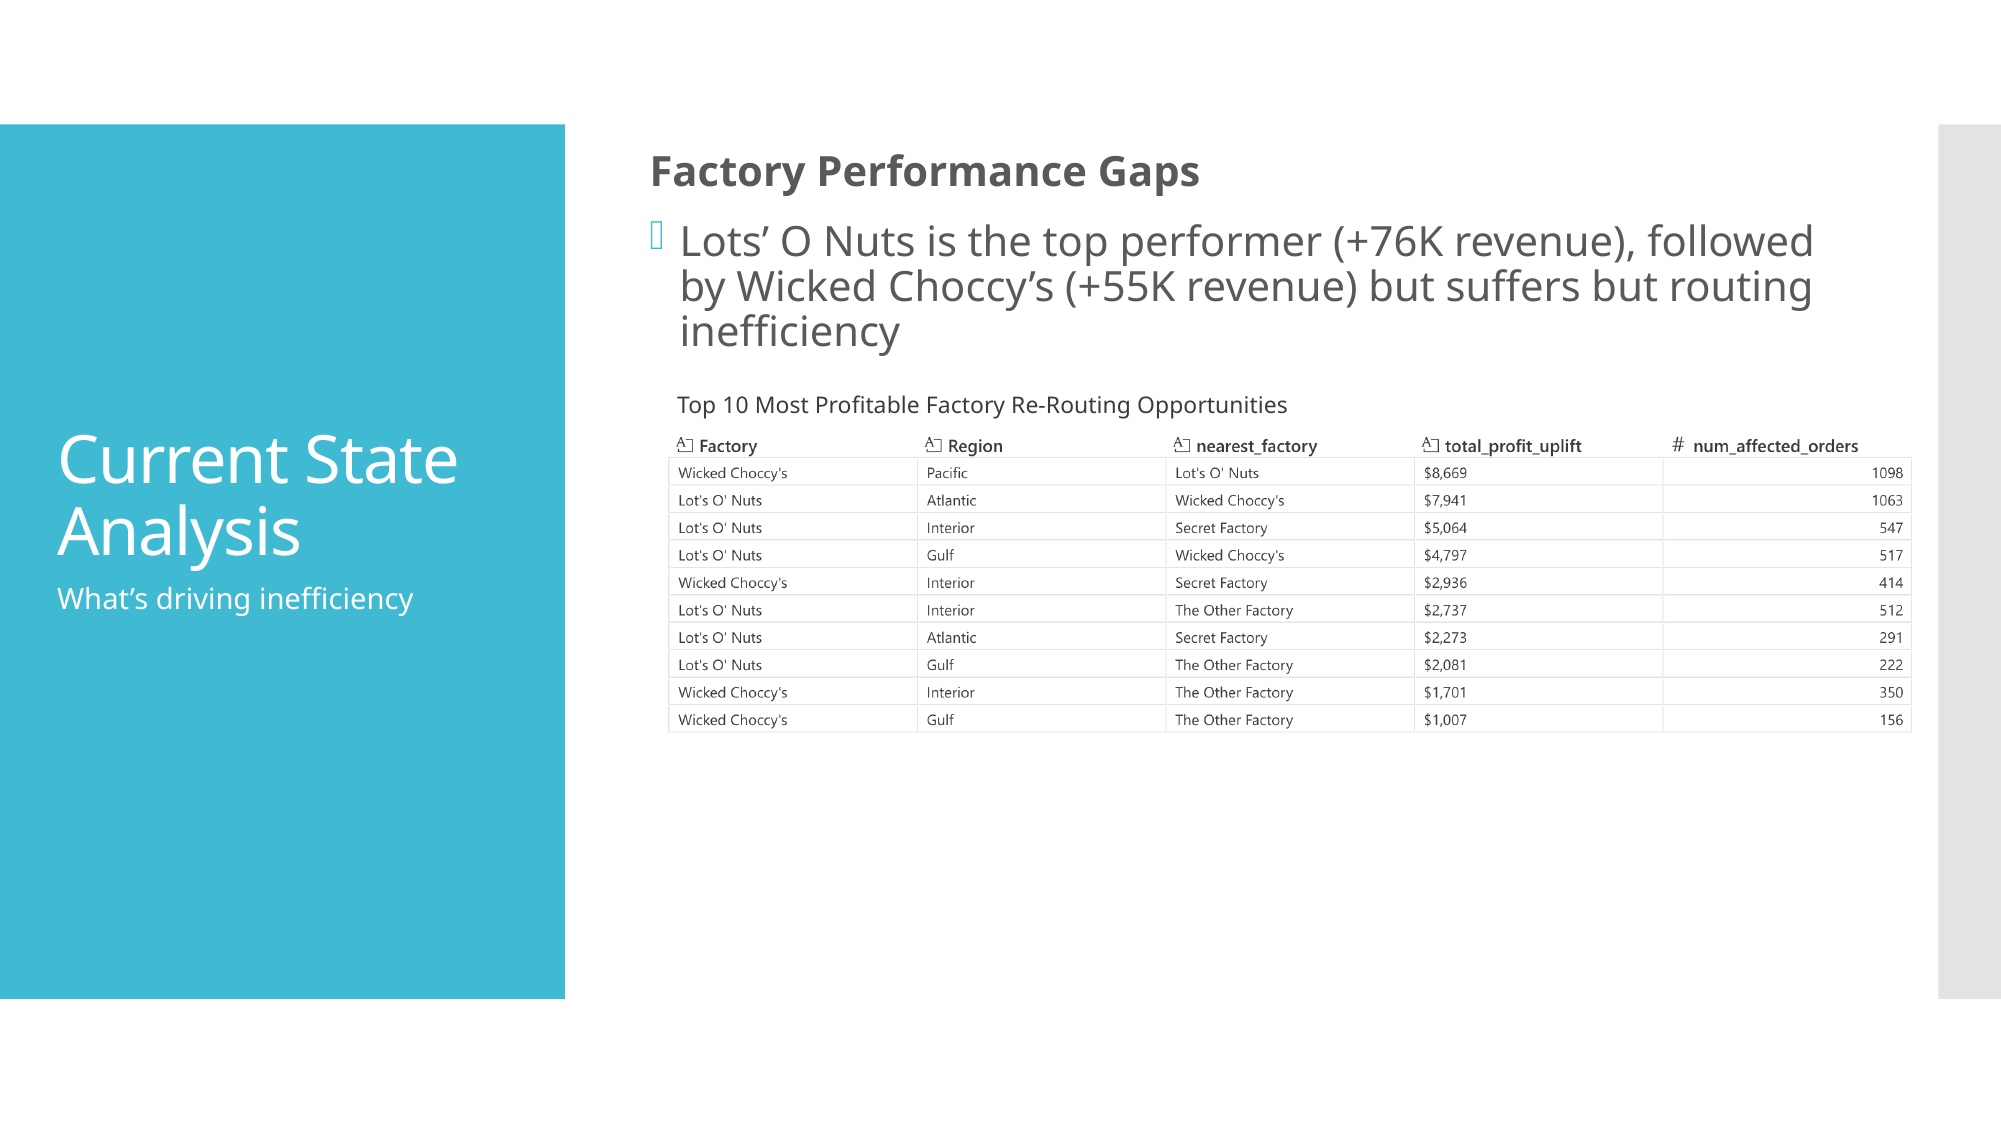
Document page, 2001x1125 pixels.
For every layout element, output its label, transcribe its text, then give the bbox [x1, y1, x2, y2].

title Current State Analysis [41, 187, 507, 573]
list Factory Performance Gaps Lots’ O Nuts is the top performer (+76K revenue), followed by Wicked Choccy’s (+55K revenue) but suffers but routing inefficiency [634, 142, 1835, 983]
list What’s driving inefficiency [41, 573, 507, 955]
picture [668, 428, 1923, 736]
text_box Top 10 Most Profitable Factory Re-Routing Opportunities [662, 383, 1396, 426]
